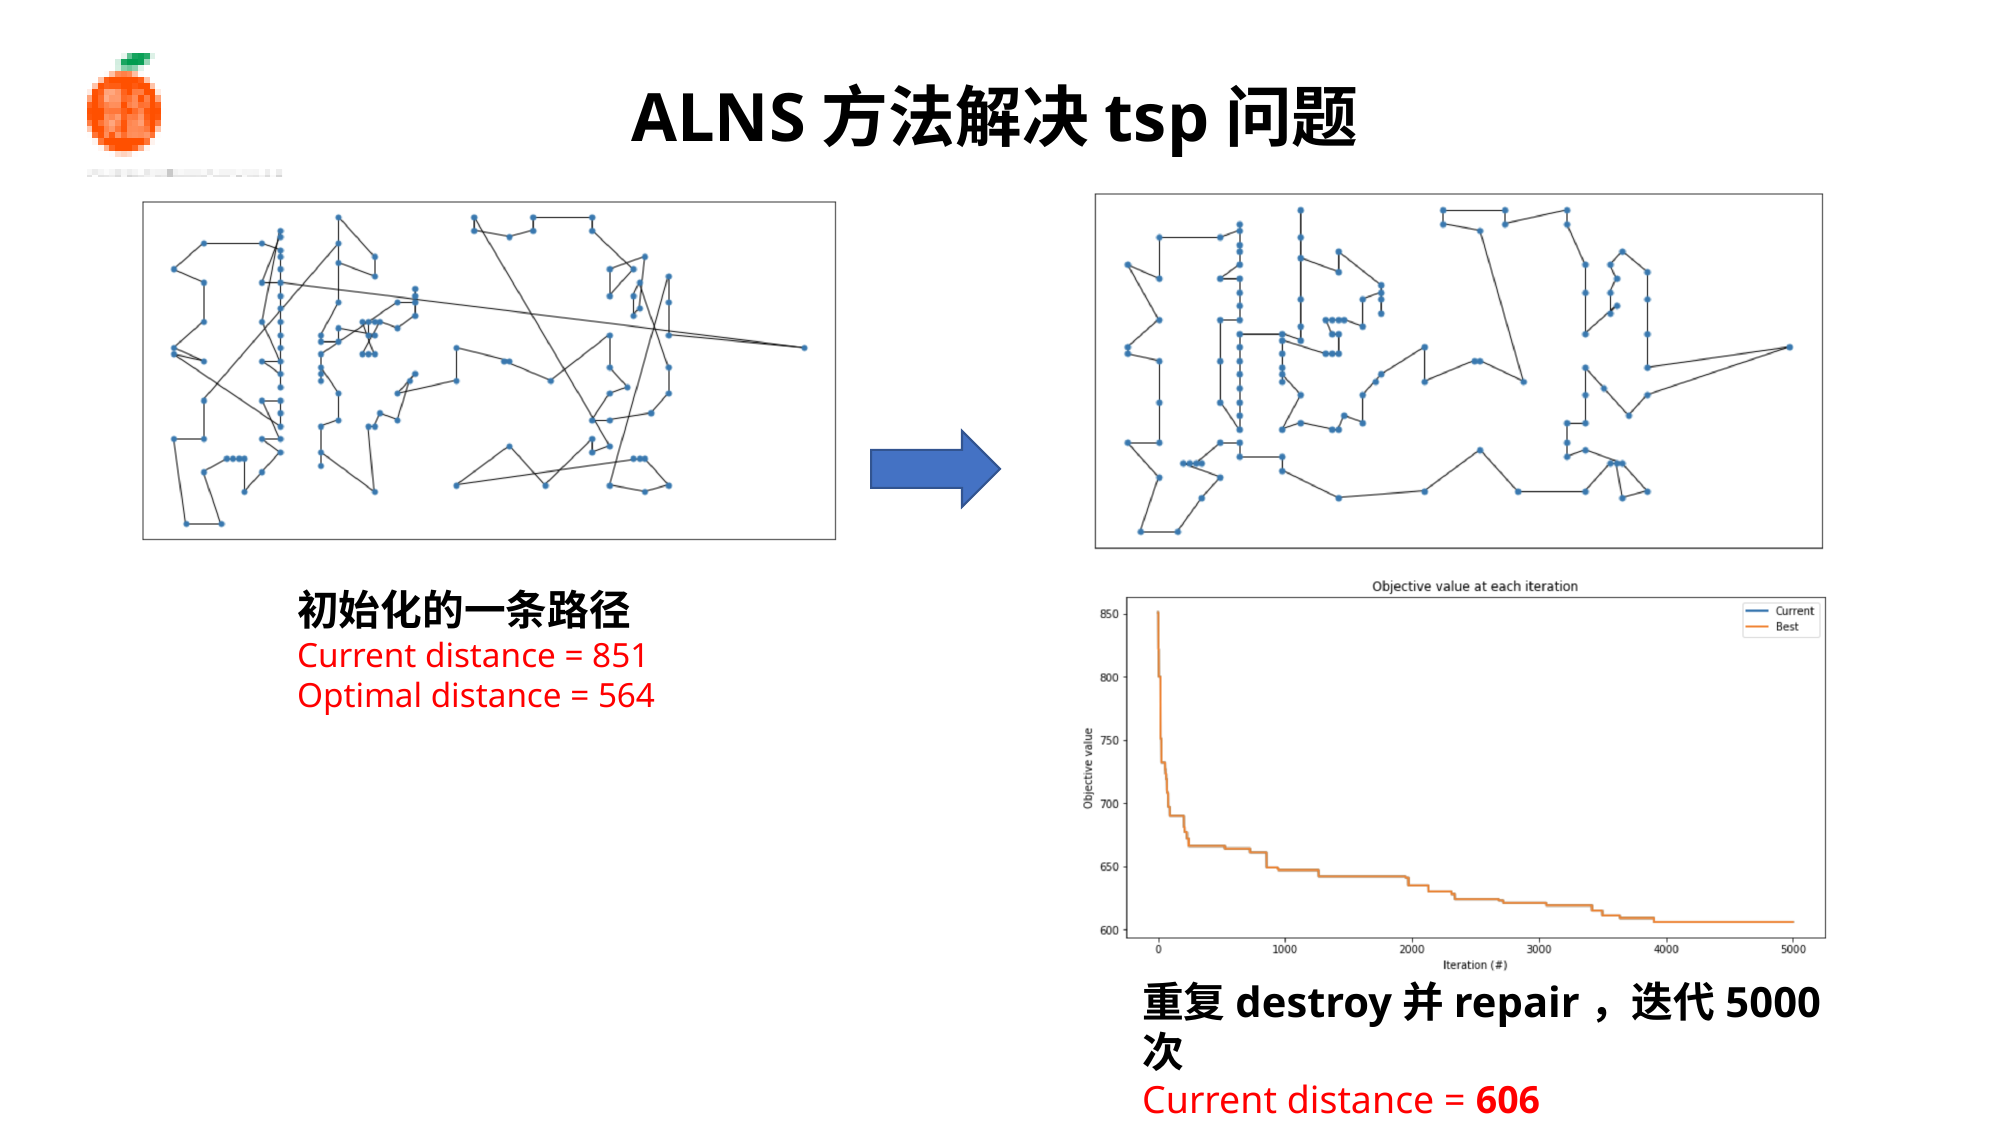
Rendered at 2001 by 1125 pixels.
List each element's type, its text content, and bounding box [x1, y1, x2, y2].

picture [1088, 190, 1826, 555]
text_box ALNS方法解决tsp问题 [616, 67, 1562, 162]
text_box 初始化的一条路径 Current distance = 851 Optimal distance = 564 [282, 576, 706, 722]
text_box [870, 428, 1002, 510]
picture [87, 53, 283, 177]
text_box 重复destroy并repair，迭代5000次 Current distance = 606 Optimal distance = 564 [1127, 968, 1838, 1125]
picture [1078, 576, 1836, 977]
picture [136, 196, 843, 544]
